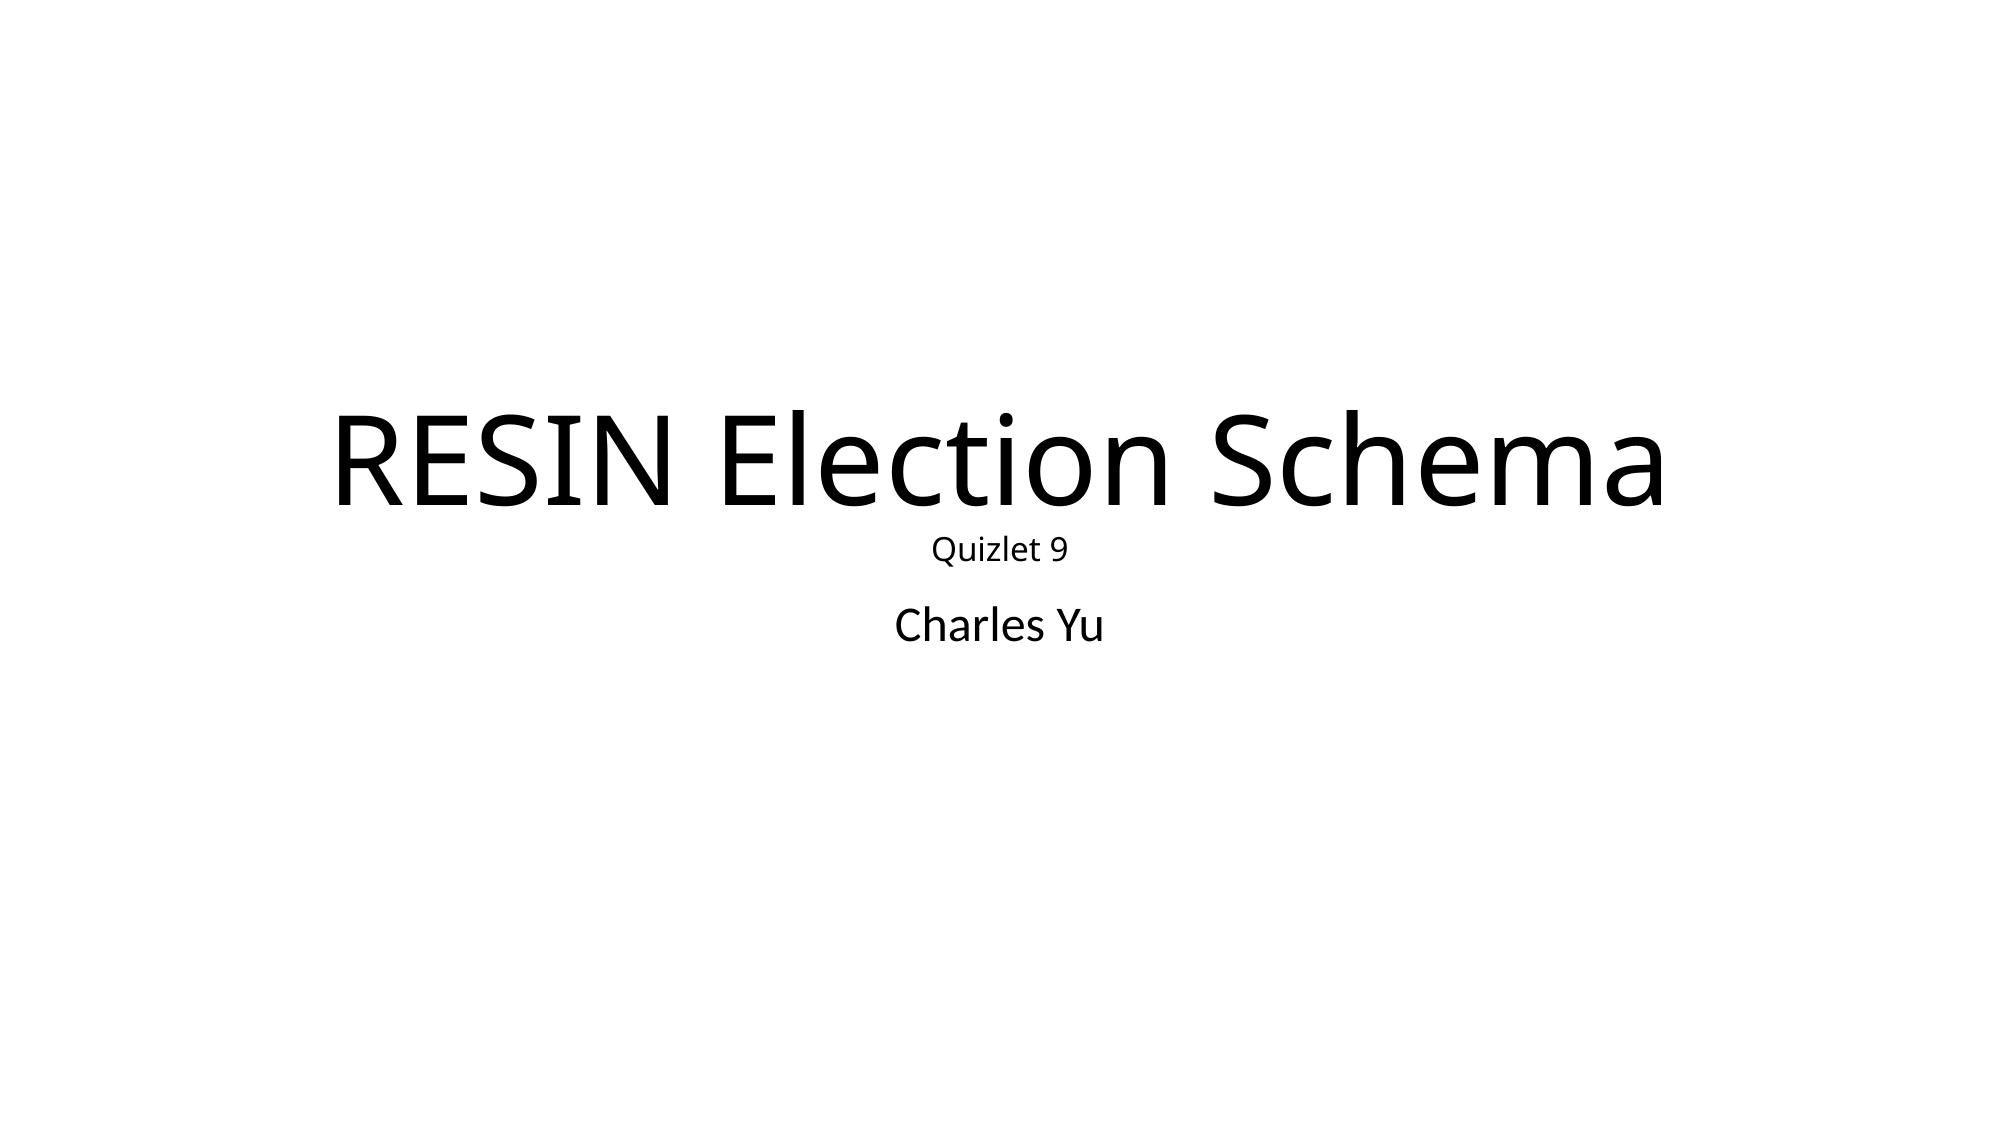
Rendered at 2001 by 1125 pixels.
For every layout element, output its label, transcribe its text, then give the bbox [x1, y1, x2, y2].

title RESIN Election Schema Quizlet 9 [249, 184, 1750, 576]
subtitle Charles Yu [249, 590, 1750, 863]
